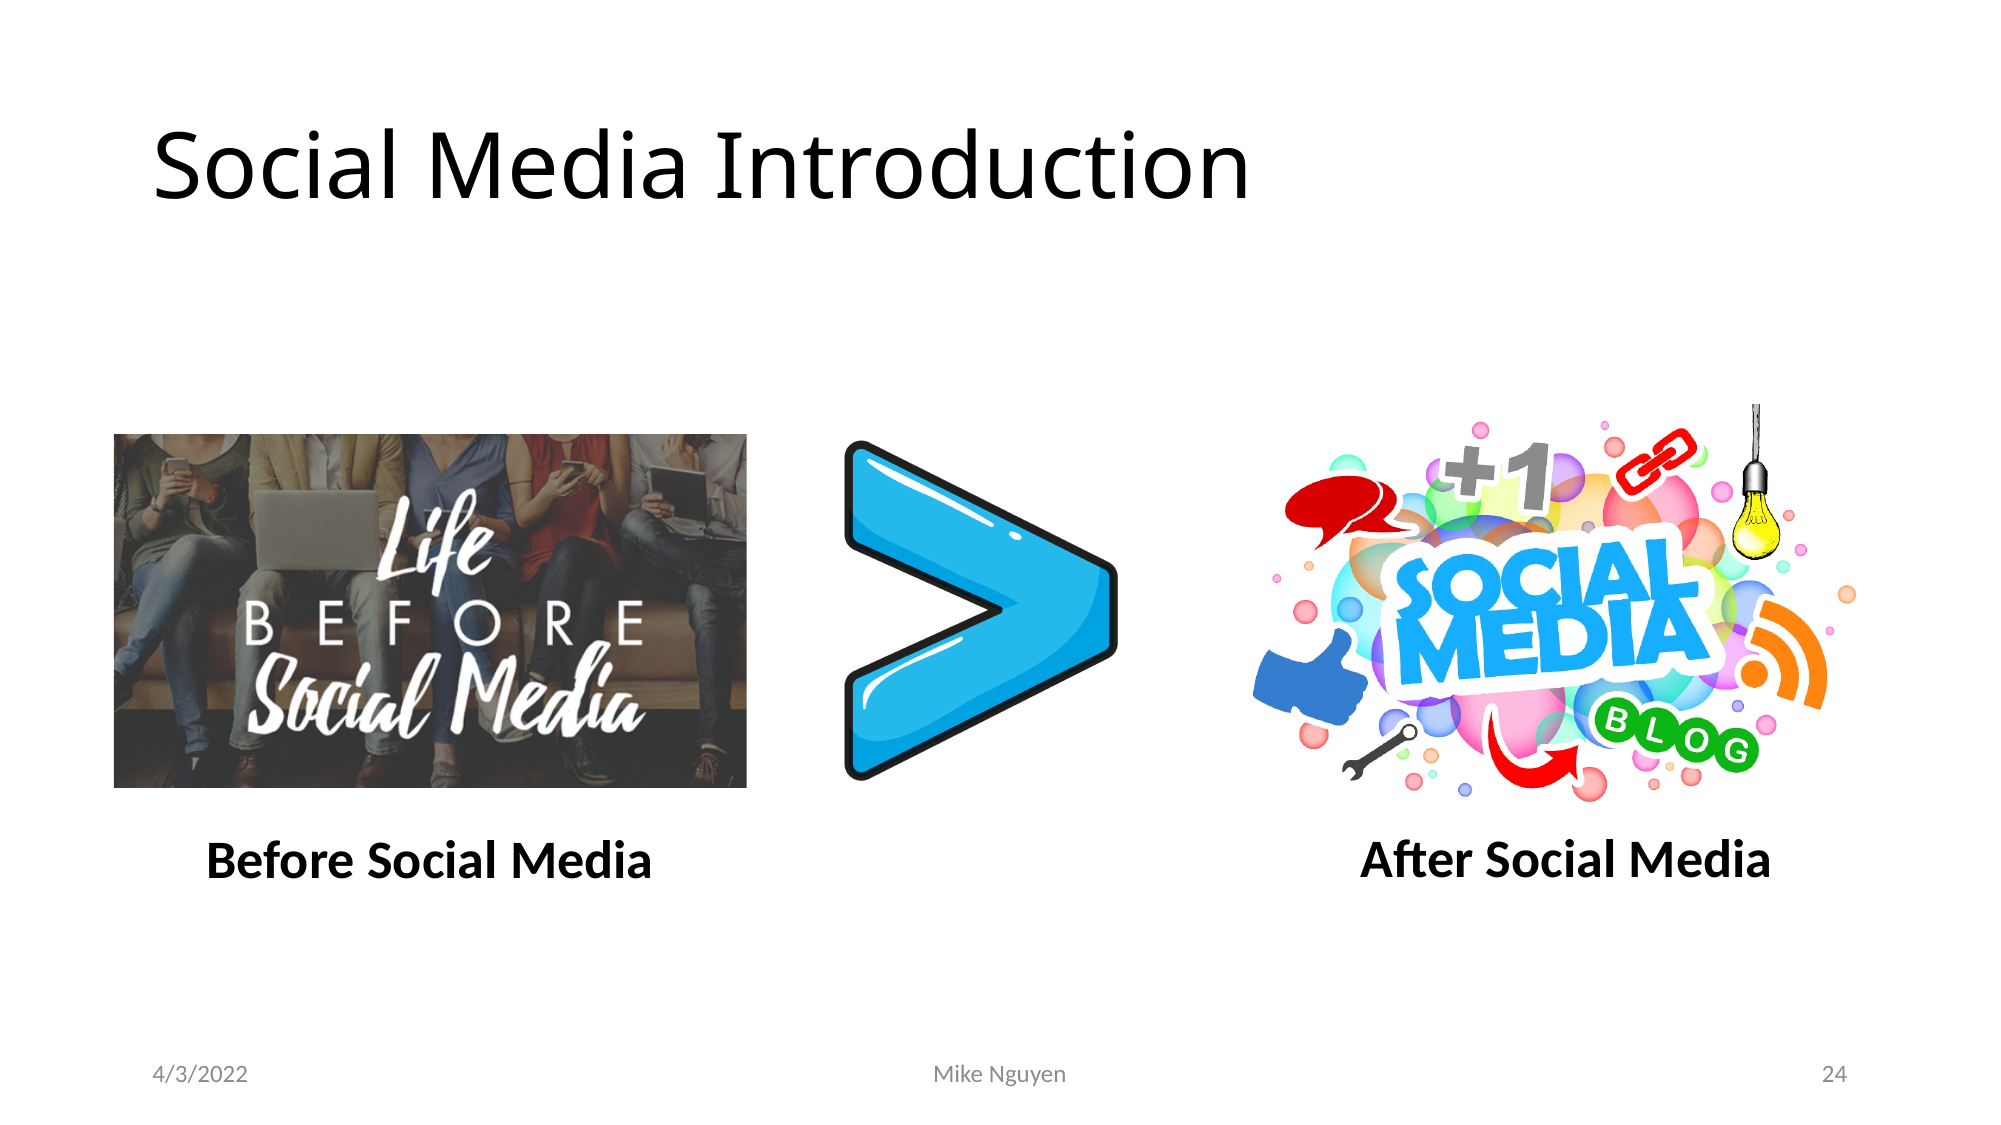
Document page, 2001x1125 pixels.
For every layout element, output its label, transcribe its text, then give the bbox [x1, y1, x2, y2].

footer Mike Nguyen [662, 1042, 1338, 1103]
text_box Before Social Media [113, 817, 747, 897]
picture [1242, 404, 1863, 818]
picture [113, 376, 1216, 845]
slide_number 24 [1412, 1042, 1863, 1103]
text_box After Social Media [1250, 816, 1884, 896]
title Social Media Introduction [137, 59, 1863, 278]
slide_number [137, 1042, 588, 1103]
